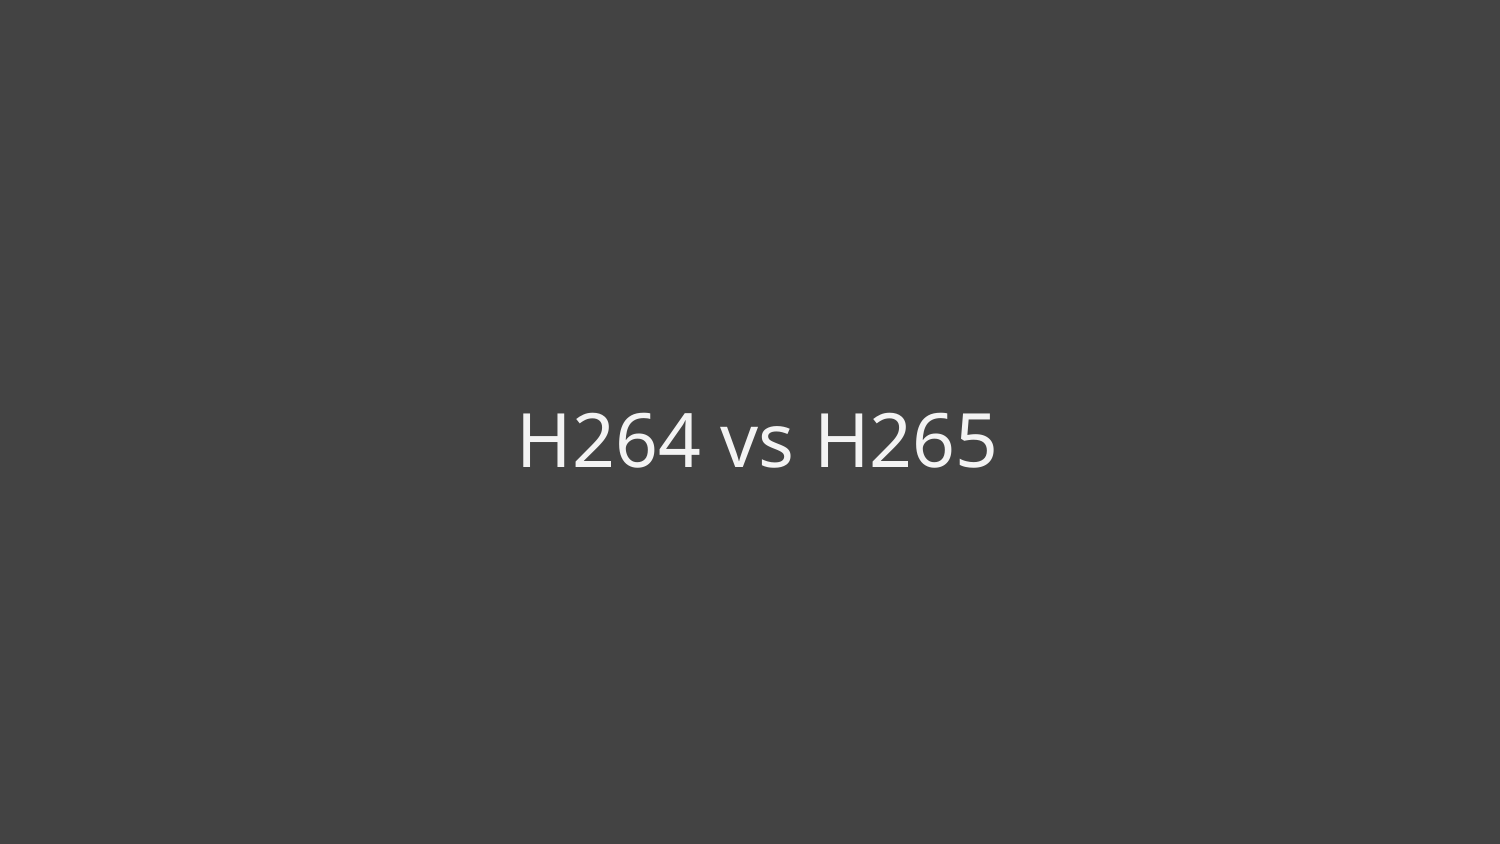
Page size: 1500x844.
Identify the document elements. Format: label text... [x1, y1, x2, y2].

text_box H264 vs H265 [69, 197, 1446, 678]
